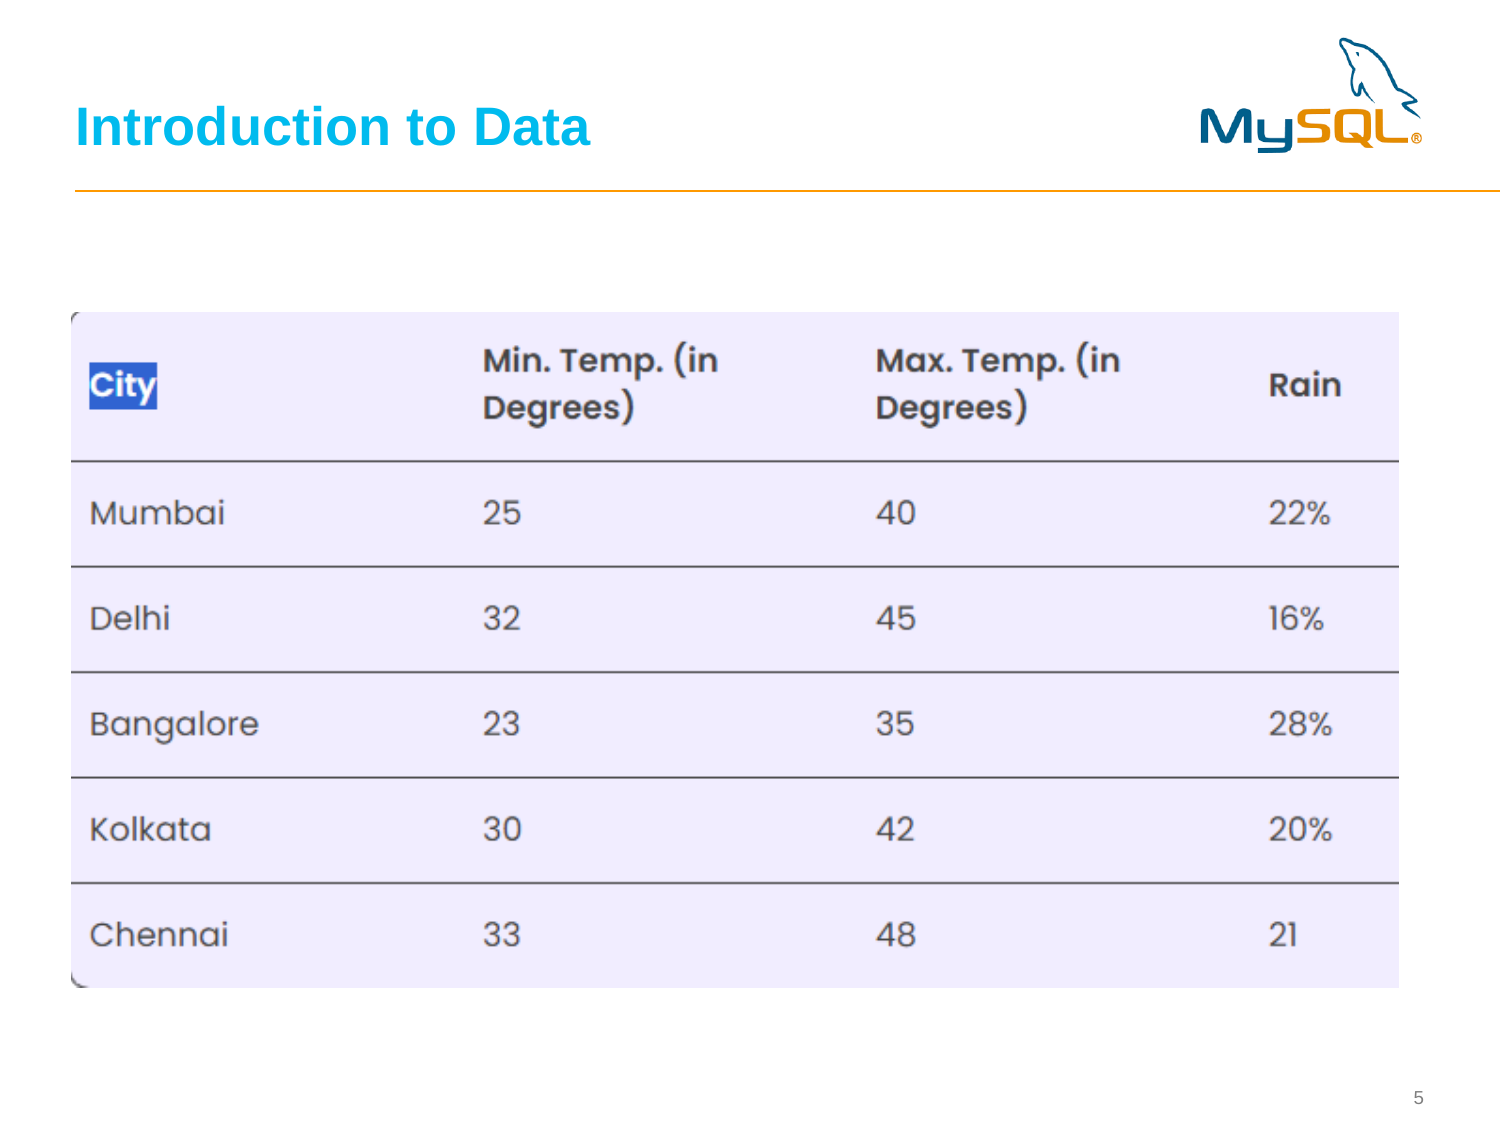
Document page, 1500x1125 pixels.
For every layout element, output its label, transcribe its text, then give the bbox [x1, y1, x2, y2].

title Introduction to Data [75, 27, 1422, 157]
picture [70, 312, 1399, 988]
